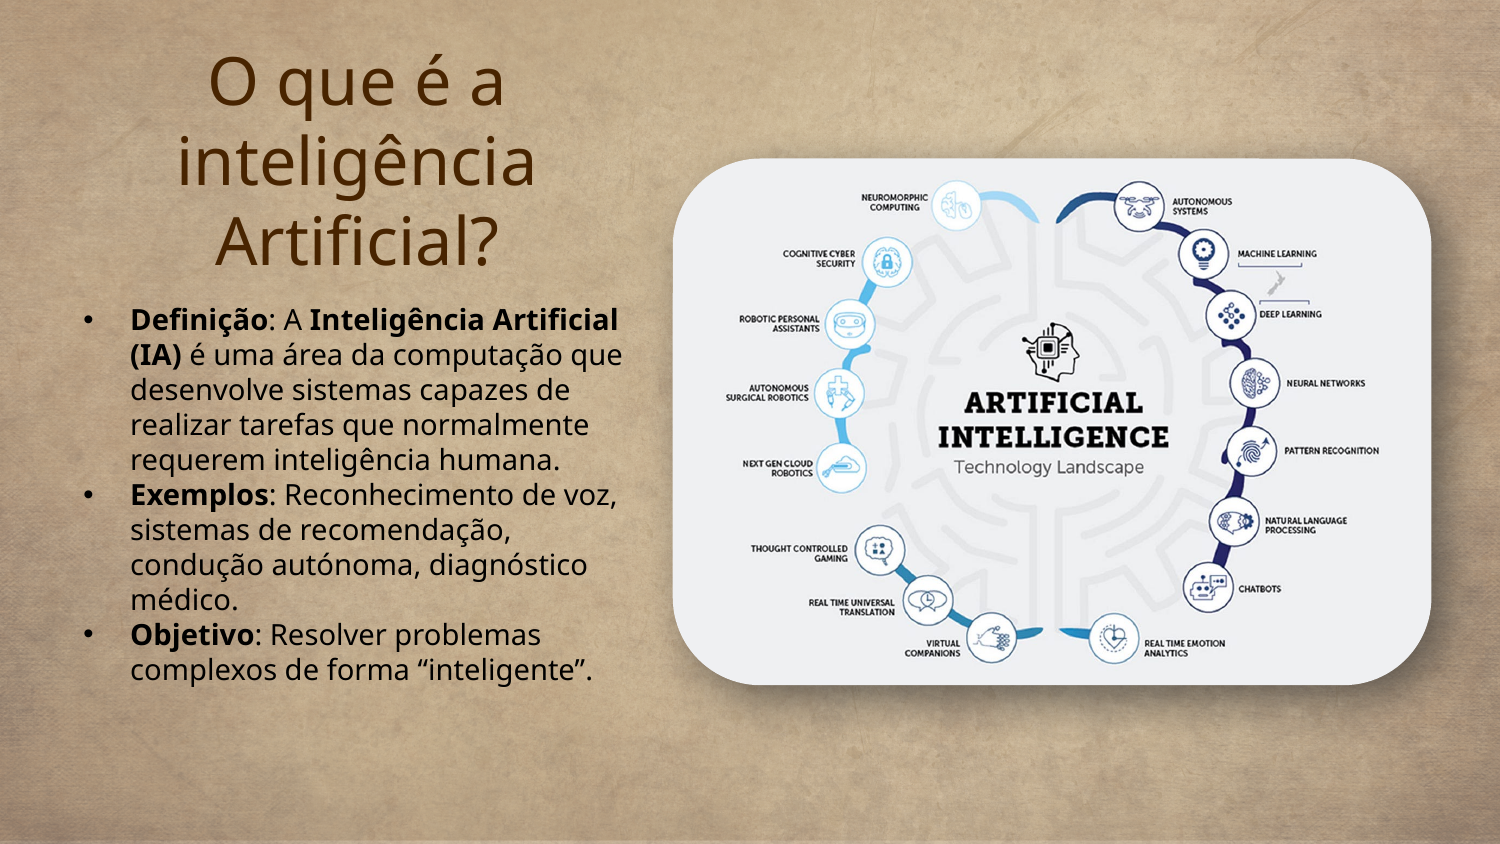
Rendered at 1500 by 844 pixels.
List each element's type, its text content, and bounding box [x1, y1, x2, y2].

picture [0, 0, 1500, 844]
text_box O que é a inteligência Artificial? [68, 84, 647, 233]
text_box Definição: A Inteligência Artificial (IA) é uma área da computação que desenvolve sistemas capazes de realizar tarefas que normalmente requerem inteligência humana. Exemplos: Reconhecimento de voz, sistemas de recomendação, condução autónoma, diagnóstico médico. Objetivo: Resolver problemas complexos de forma “inteligente”. [68, 294, 647, 694]
